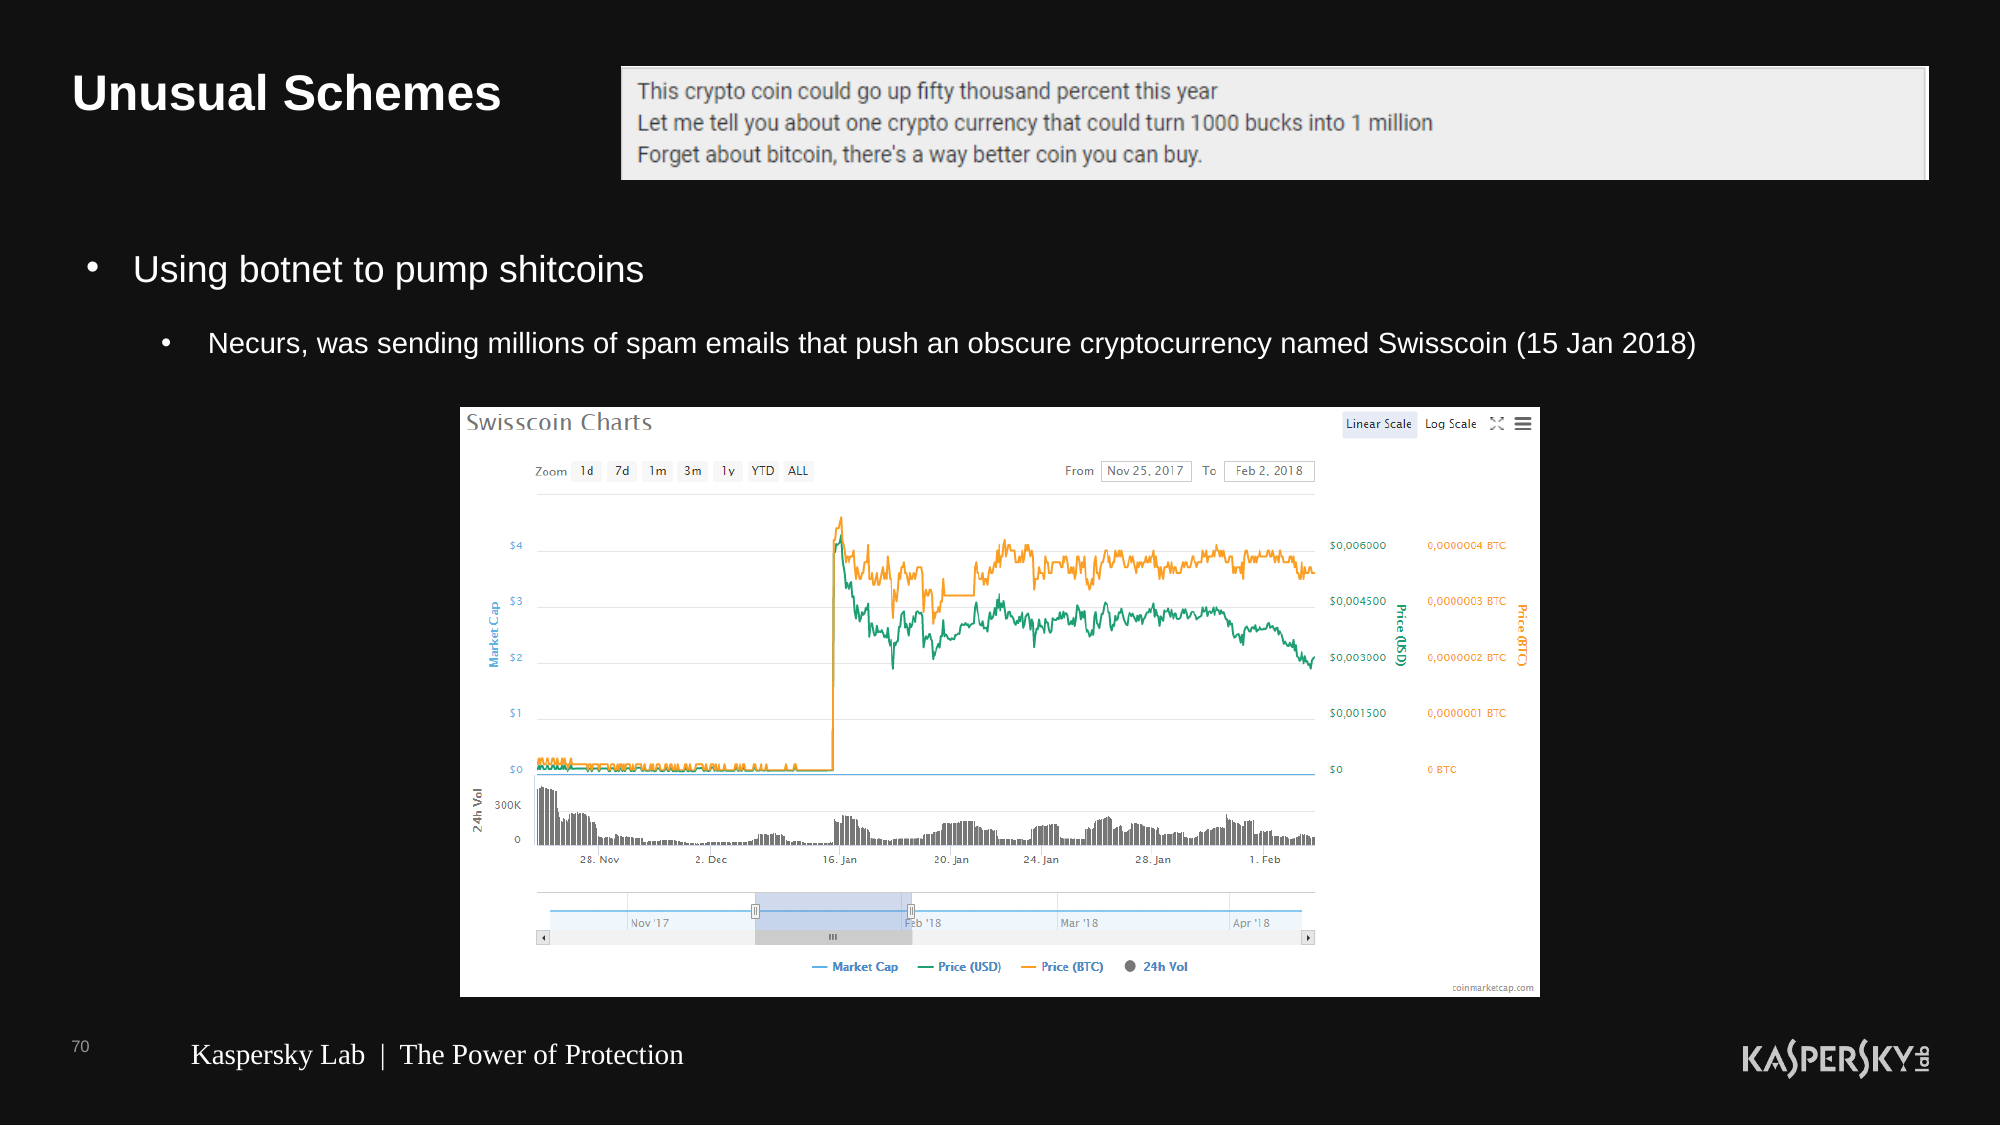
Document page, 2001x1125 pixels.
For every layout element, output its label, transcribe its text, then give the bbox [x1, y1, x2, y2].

picture [621, 66, 1929, 180]
picture [1735, 1031, 1936, 1087]
footer Kaspersky Lab | The Power of Protection [125, 1035, 750, 1083]
slide_number 70 [71, 1035, 110, 1083]
picture [460, 407, 1540, 997]
text_box Using botnet to pump shitcoins Necurs, was sending millions of spam emails that push an obscure cryptocurrency named Swisscoin (15 Jan 2018) [71, 192, 1913, 367]
title Unusual Schemes [71, 67, 621, 122]
